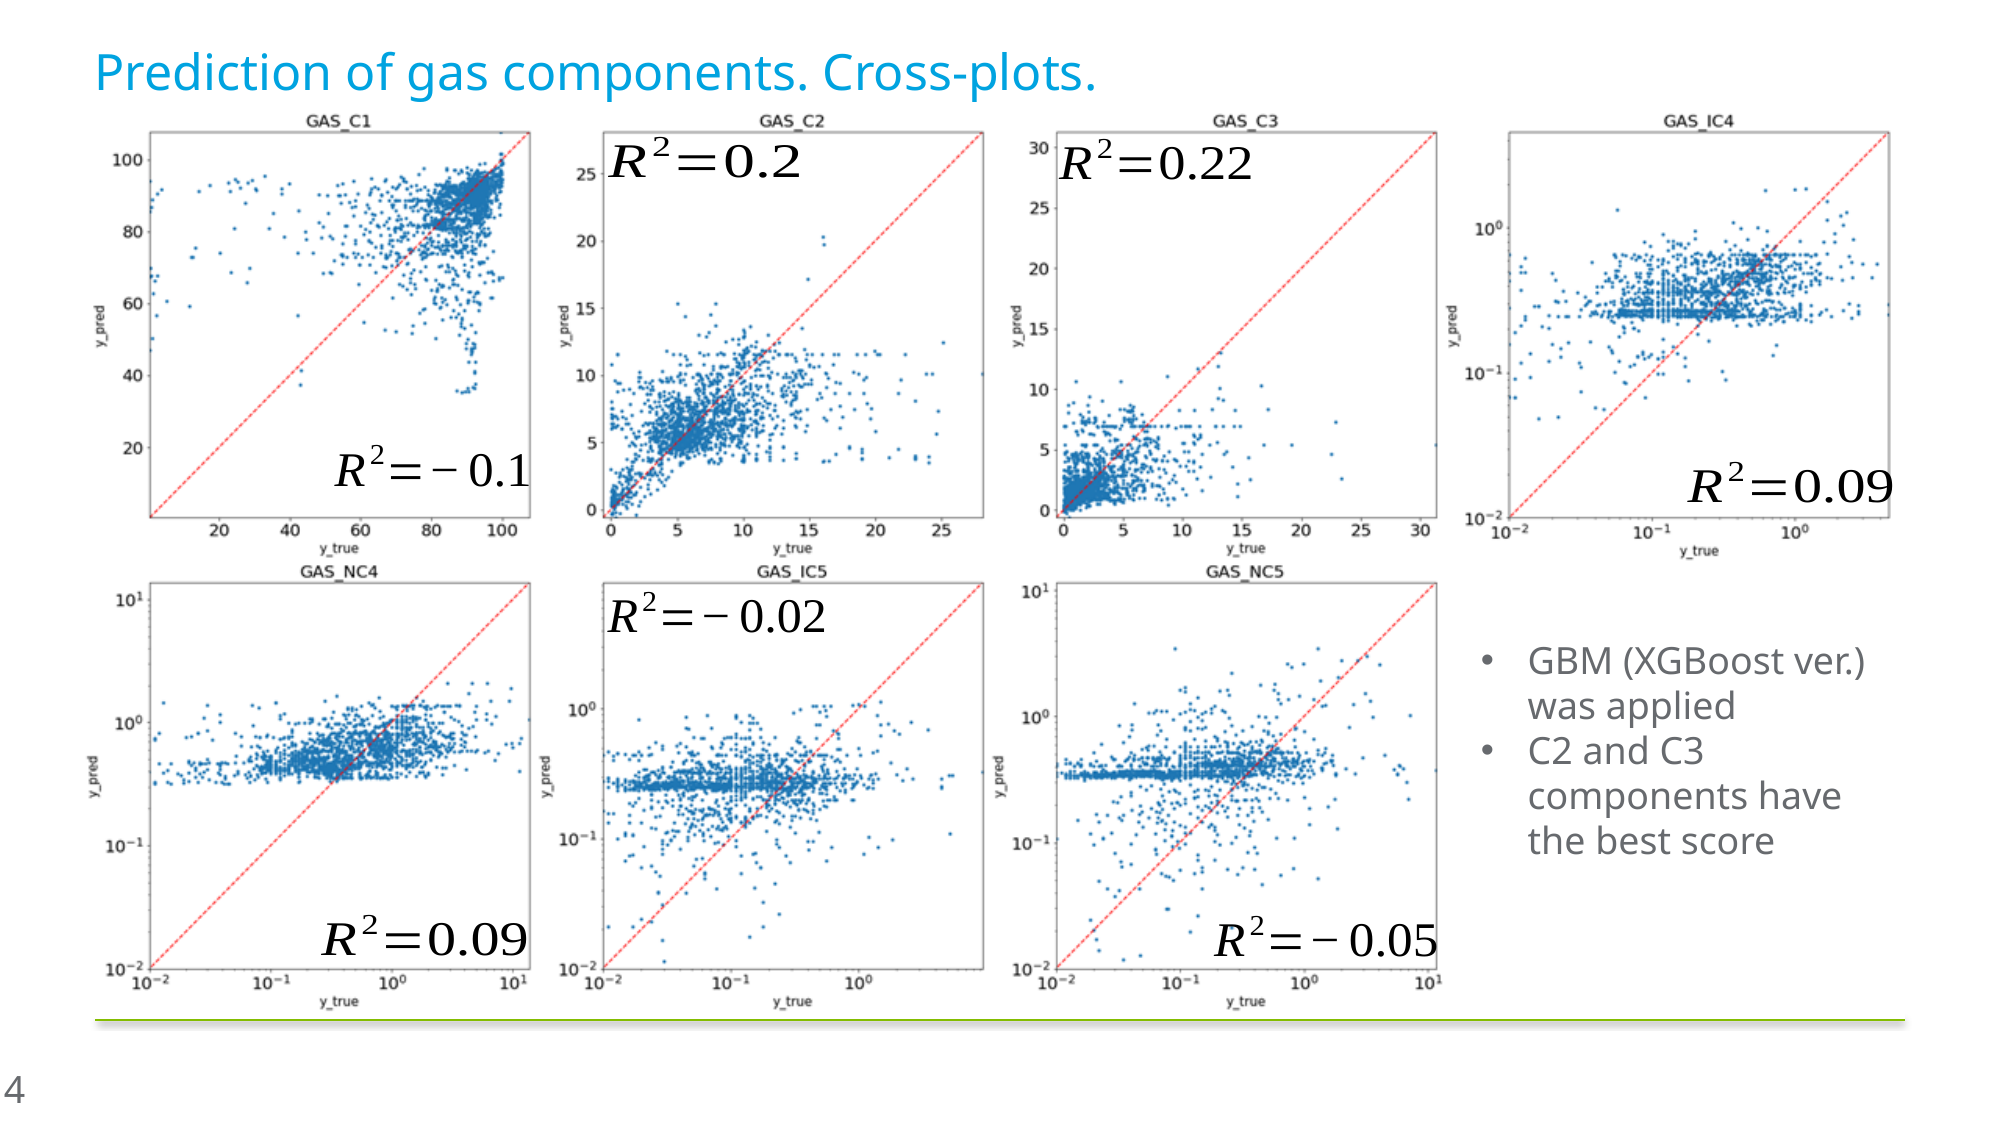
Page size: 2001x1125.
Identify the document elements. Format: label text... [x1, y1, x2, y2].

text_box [78, 105, 1906, 1019]
title Prediction of gas components. Cross-plots. [94, 33, 1905, 105]
